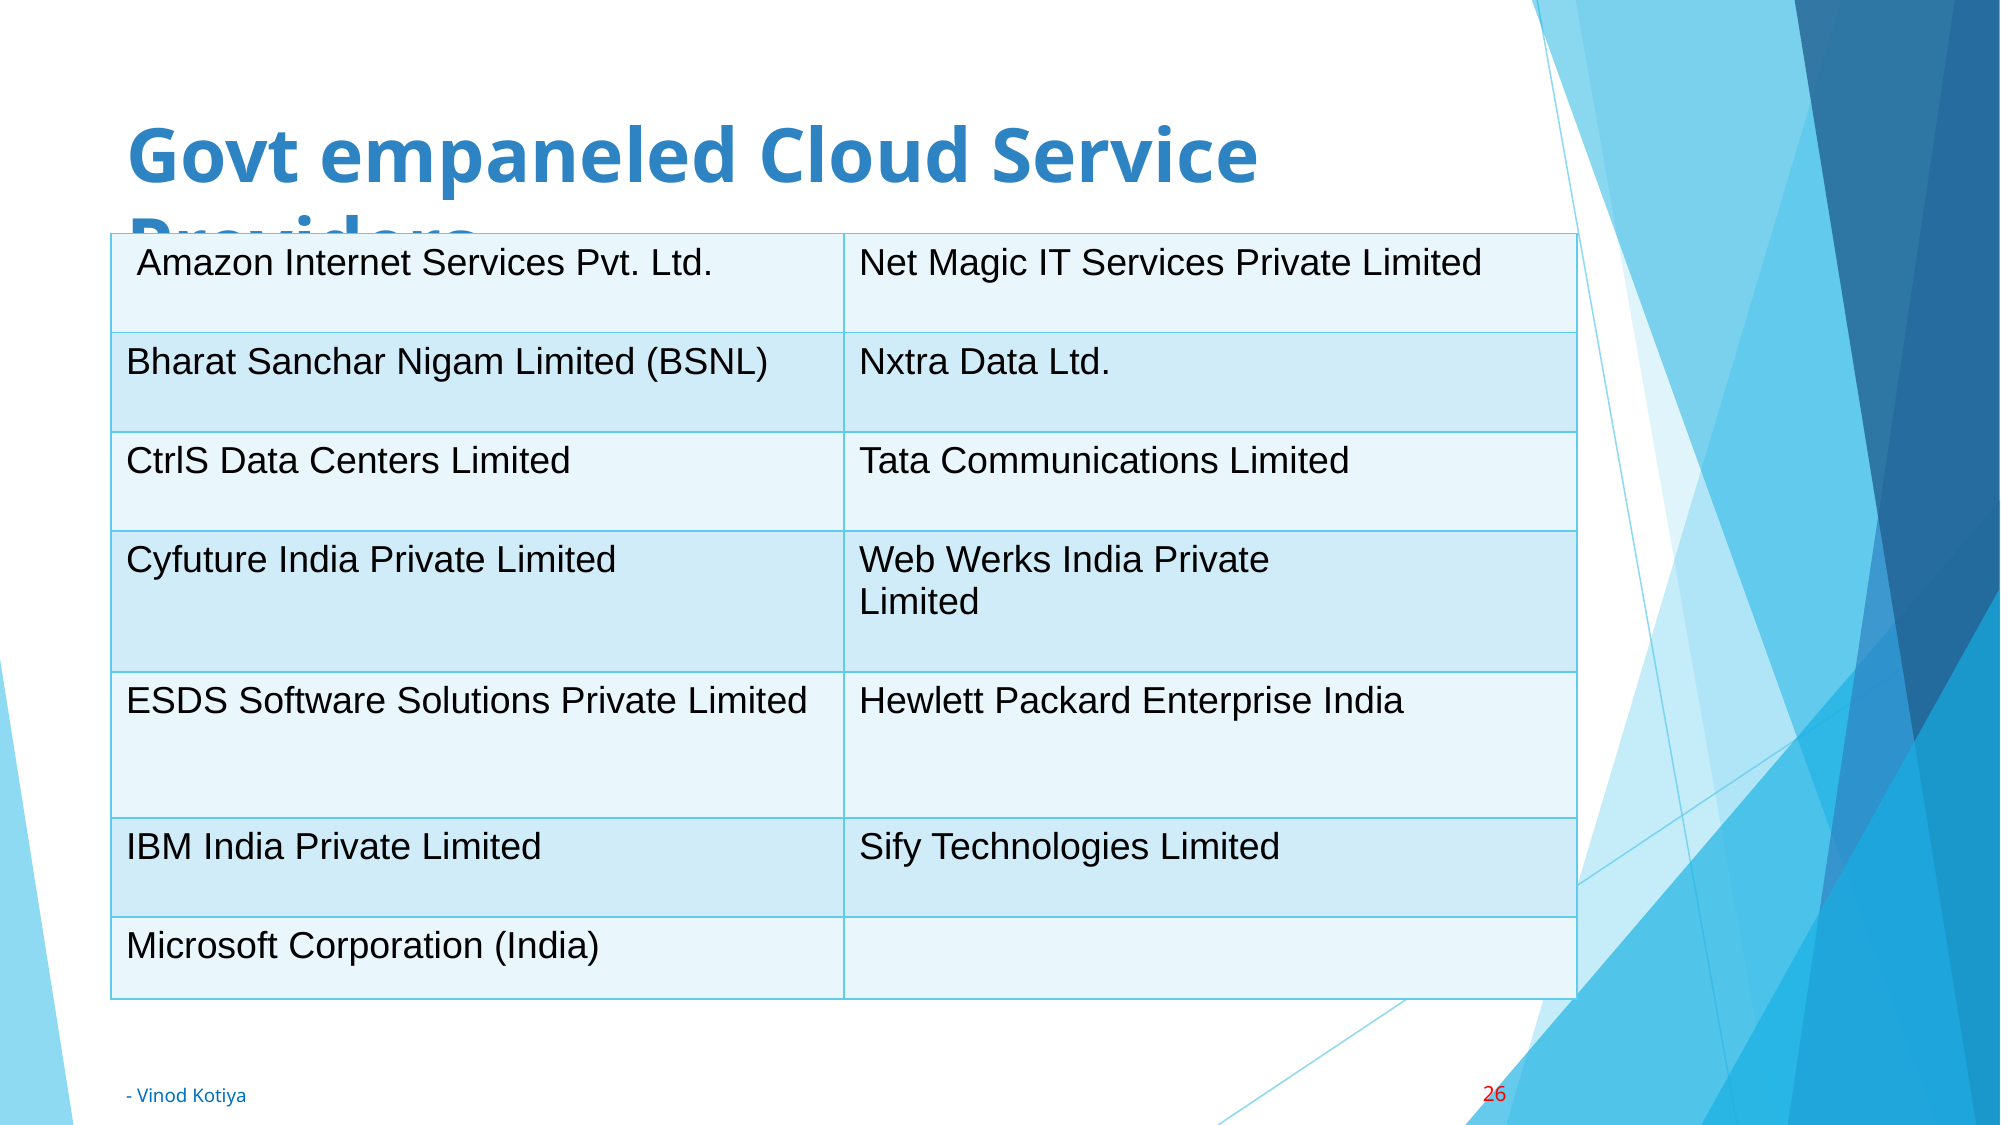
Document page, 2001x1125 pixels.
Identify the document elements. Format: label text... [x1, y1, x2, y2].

table_cell Nxtra Data Ltd. [845, 333, 1576, 431]
table_cell [845, 918, 1576, 998]
table_cell Tata Communications Limited [845, 433, 1576, 530]
table_cell CtrlS Data Centers Limited [112, 433, 843, 530]
table_header Net Magic IT Services Private Limited [845, 234, 1576, 332]
table_cell Bharat Sanchar Nigam Limited (BSNL) [112, 333, 843, 431]
footer - Vinod Kotiya [111, 1065, 1145, 1125]
table_cell Microsoft Corporation (India) [112, 918, 843, 998]
title Govt empaneled Cloud Service Providers [111, 99, 1610, 317]
table_cell Cyfuture India Private Limited [112, 532, 843, 671]
table_cell ESDS Software Solutions Private Limited [112, 673, 843, 817]
table_cell Web Werks India Private Limited [845, 532, 1576, 671]
table_cell Sify Technologies Limited [845, 819, 1576, 916]
table_cell Hewlett Packard Enterprise India [845, 673, 1576, 817]
slide_number 26 [1409, 1065, 1522, 1125]
table_cell IBM India Private Limited [112, 819, 843, 916]
table_header Amazon Internet Services Pvt. Ltd. [112, 234, 843, 332]
